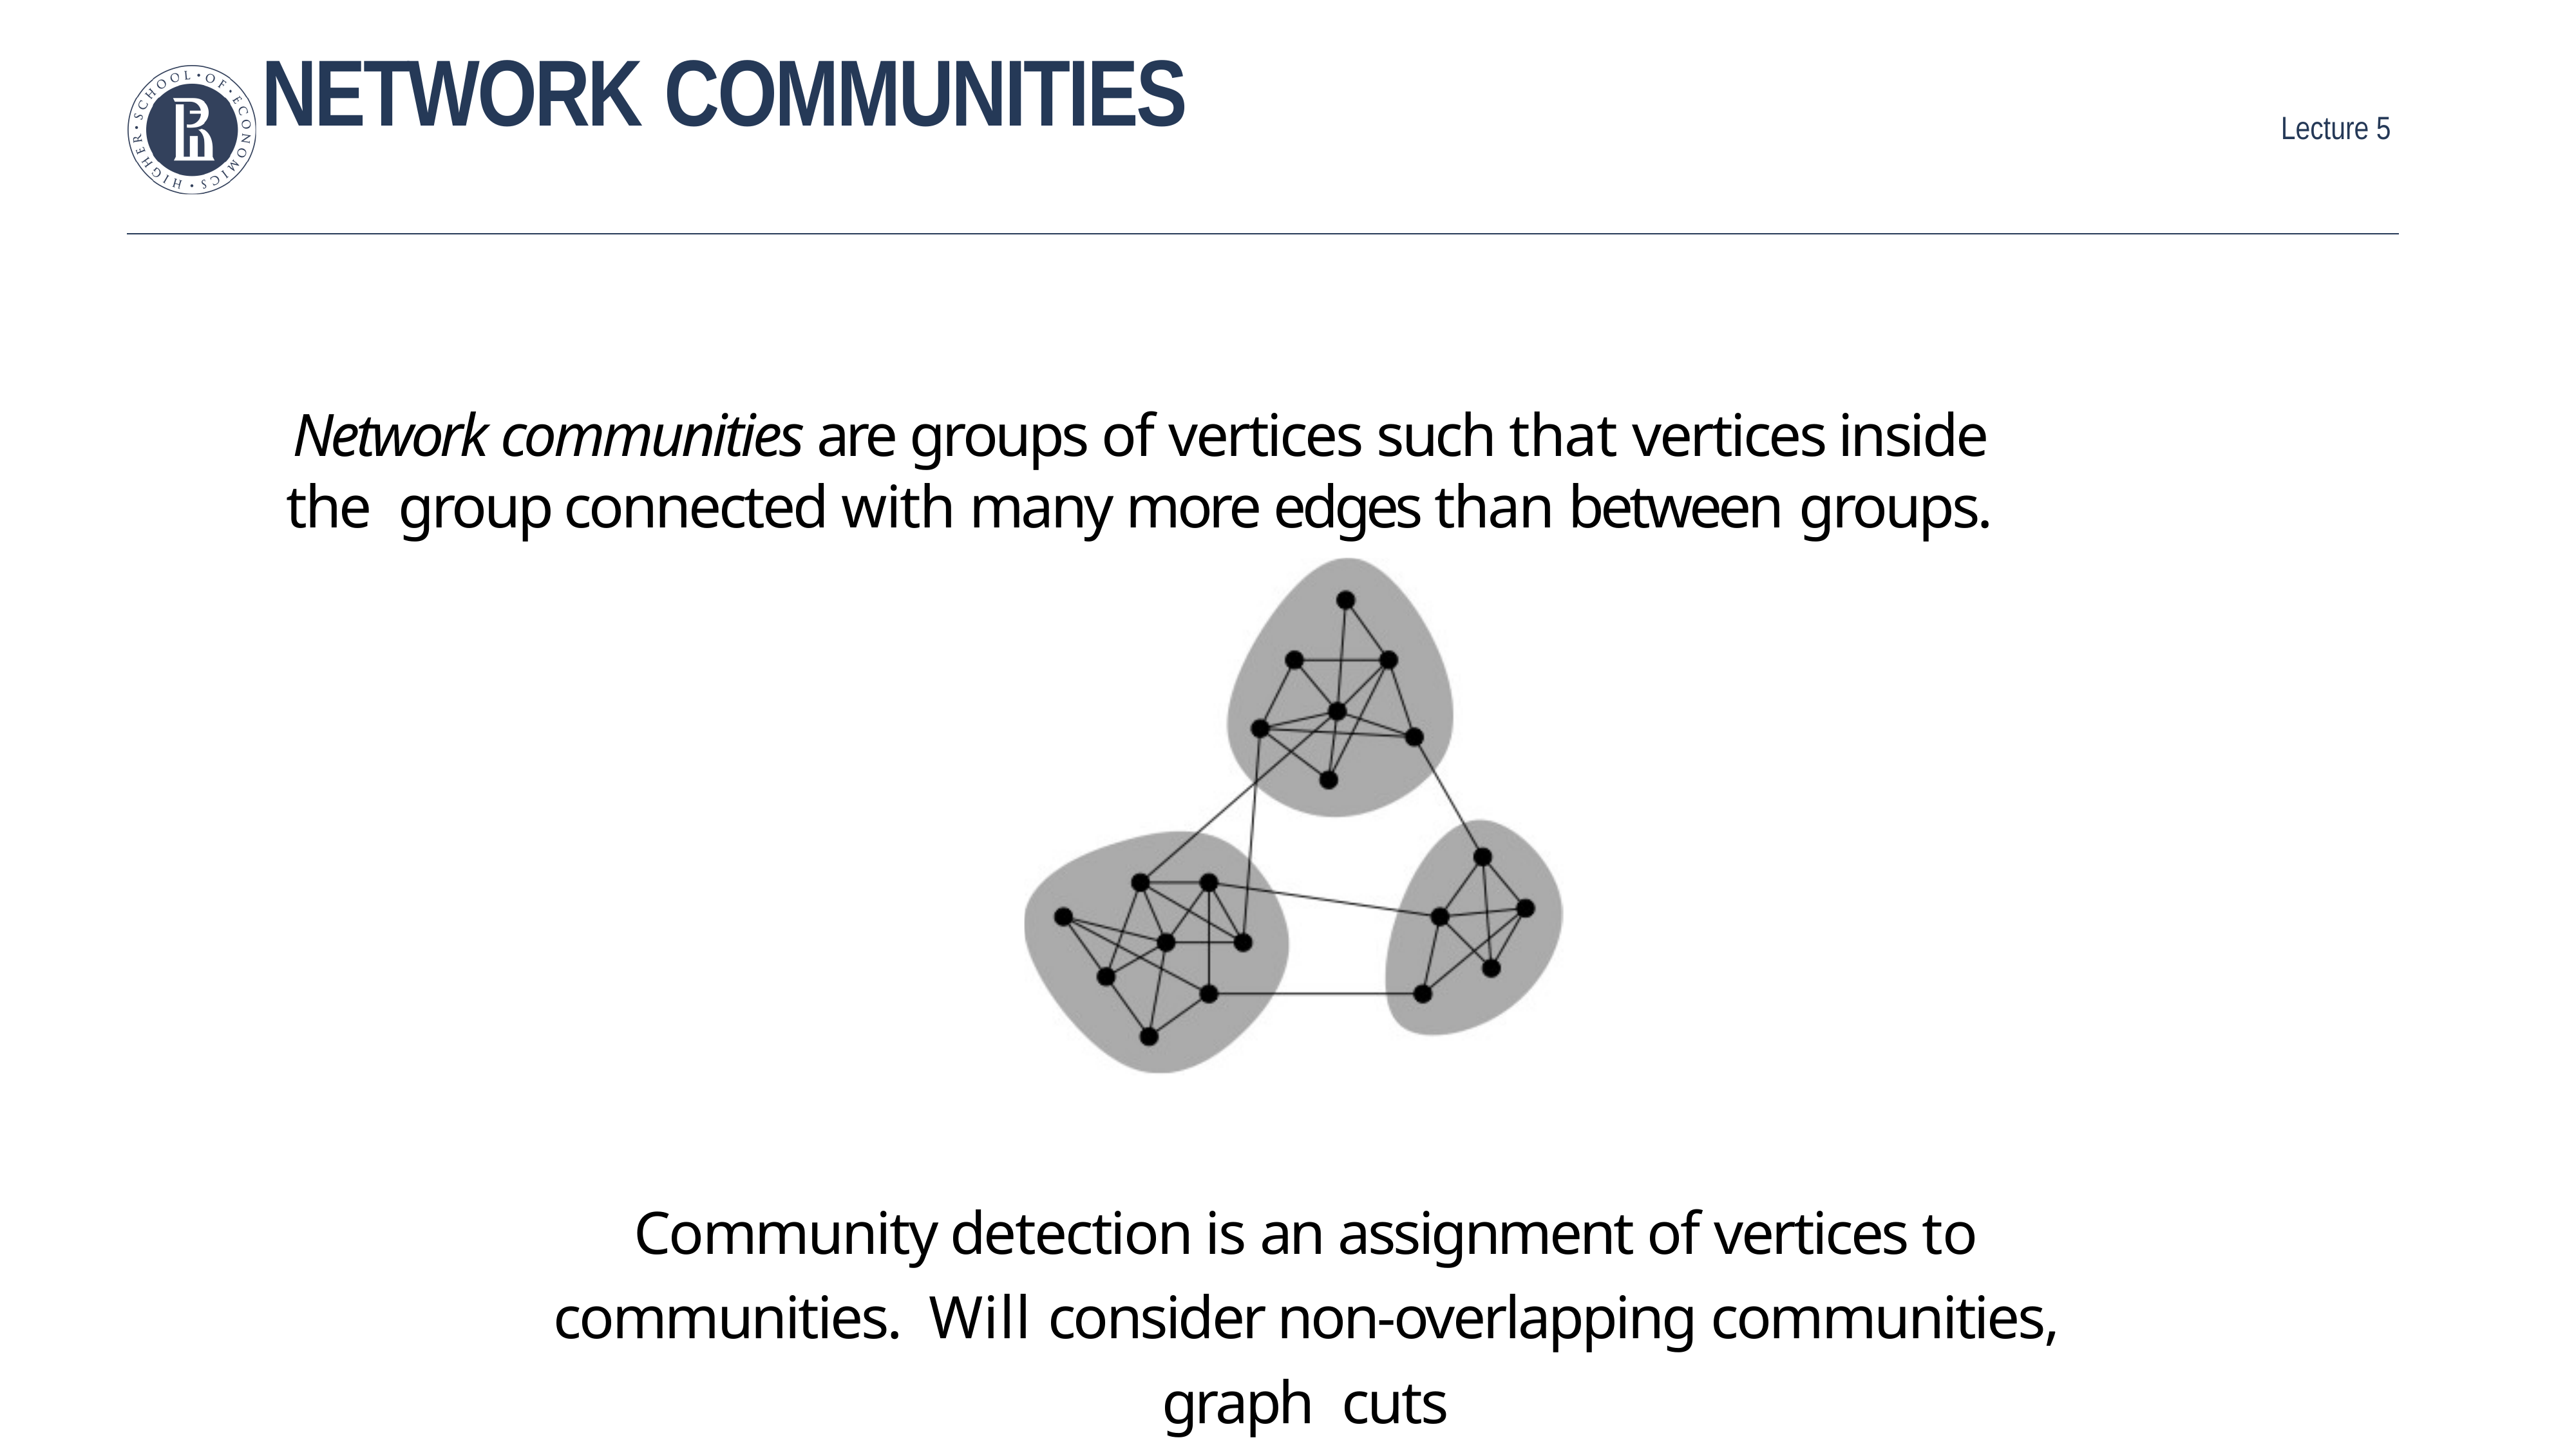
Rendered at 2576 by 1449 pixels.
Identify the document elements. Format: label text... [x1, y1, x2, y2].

text_box Network communities are groups of vertices such that vertices inside the group connected with many more edges than between groups. [254, 378, 2022, 540]
text_box [1024, 558, 1564, 1075]
picture [128, 65, 256, 194]
text_box Community detection is an assignment of vertices to communities. Will consider non-overlapping communities, graph cuts [491, 1175, 2117, 1435]
title Network communities [256, 0, 1906, 210]
